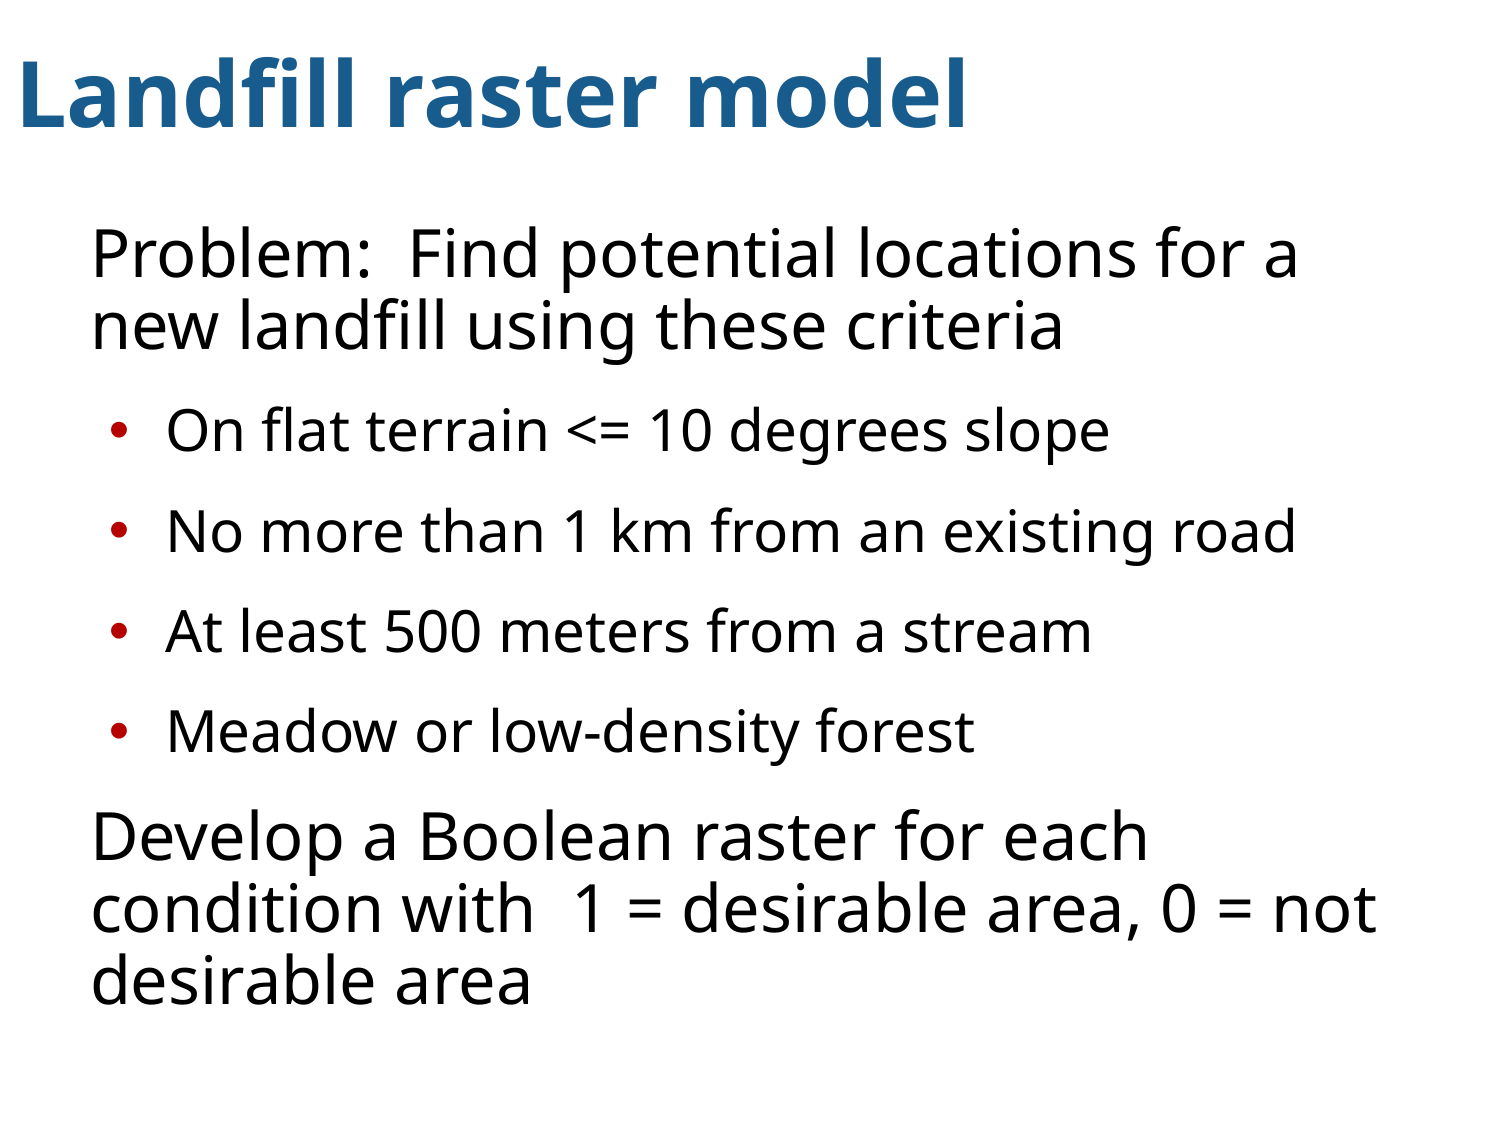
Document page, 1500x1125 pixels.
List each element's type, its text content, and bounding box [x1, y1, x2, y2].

list Problem: Find potential locations for a new landfill using these criteria On flat terrain <= 10 degrees slope No more than 1 km from an existing road At least 500 meters from a stream Meadow or low-density forest Develop a Boolean raster for each condition with 1 = desirable area, 0 = not desirable area [75, 212, 1425, 1075]
title Landfill raster model [0, 0, 1500, 195]
